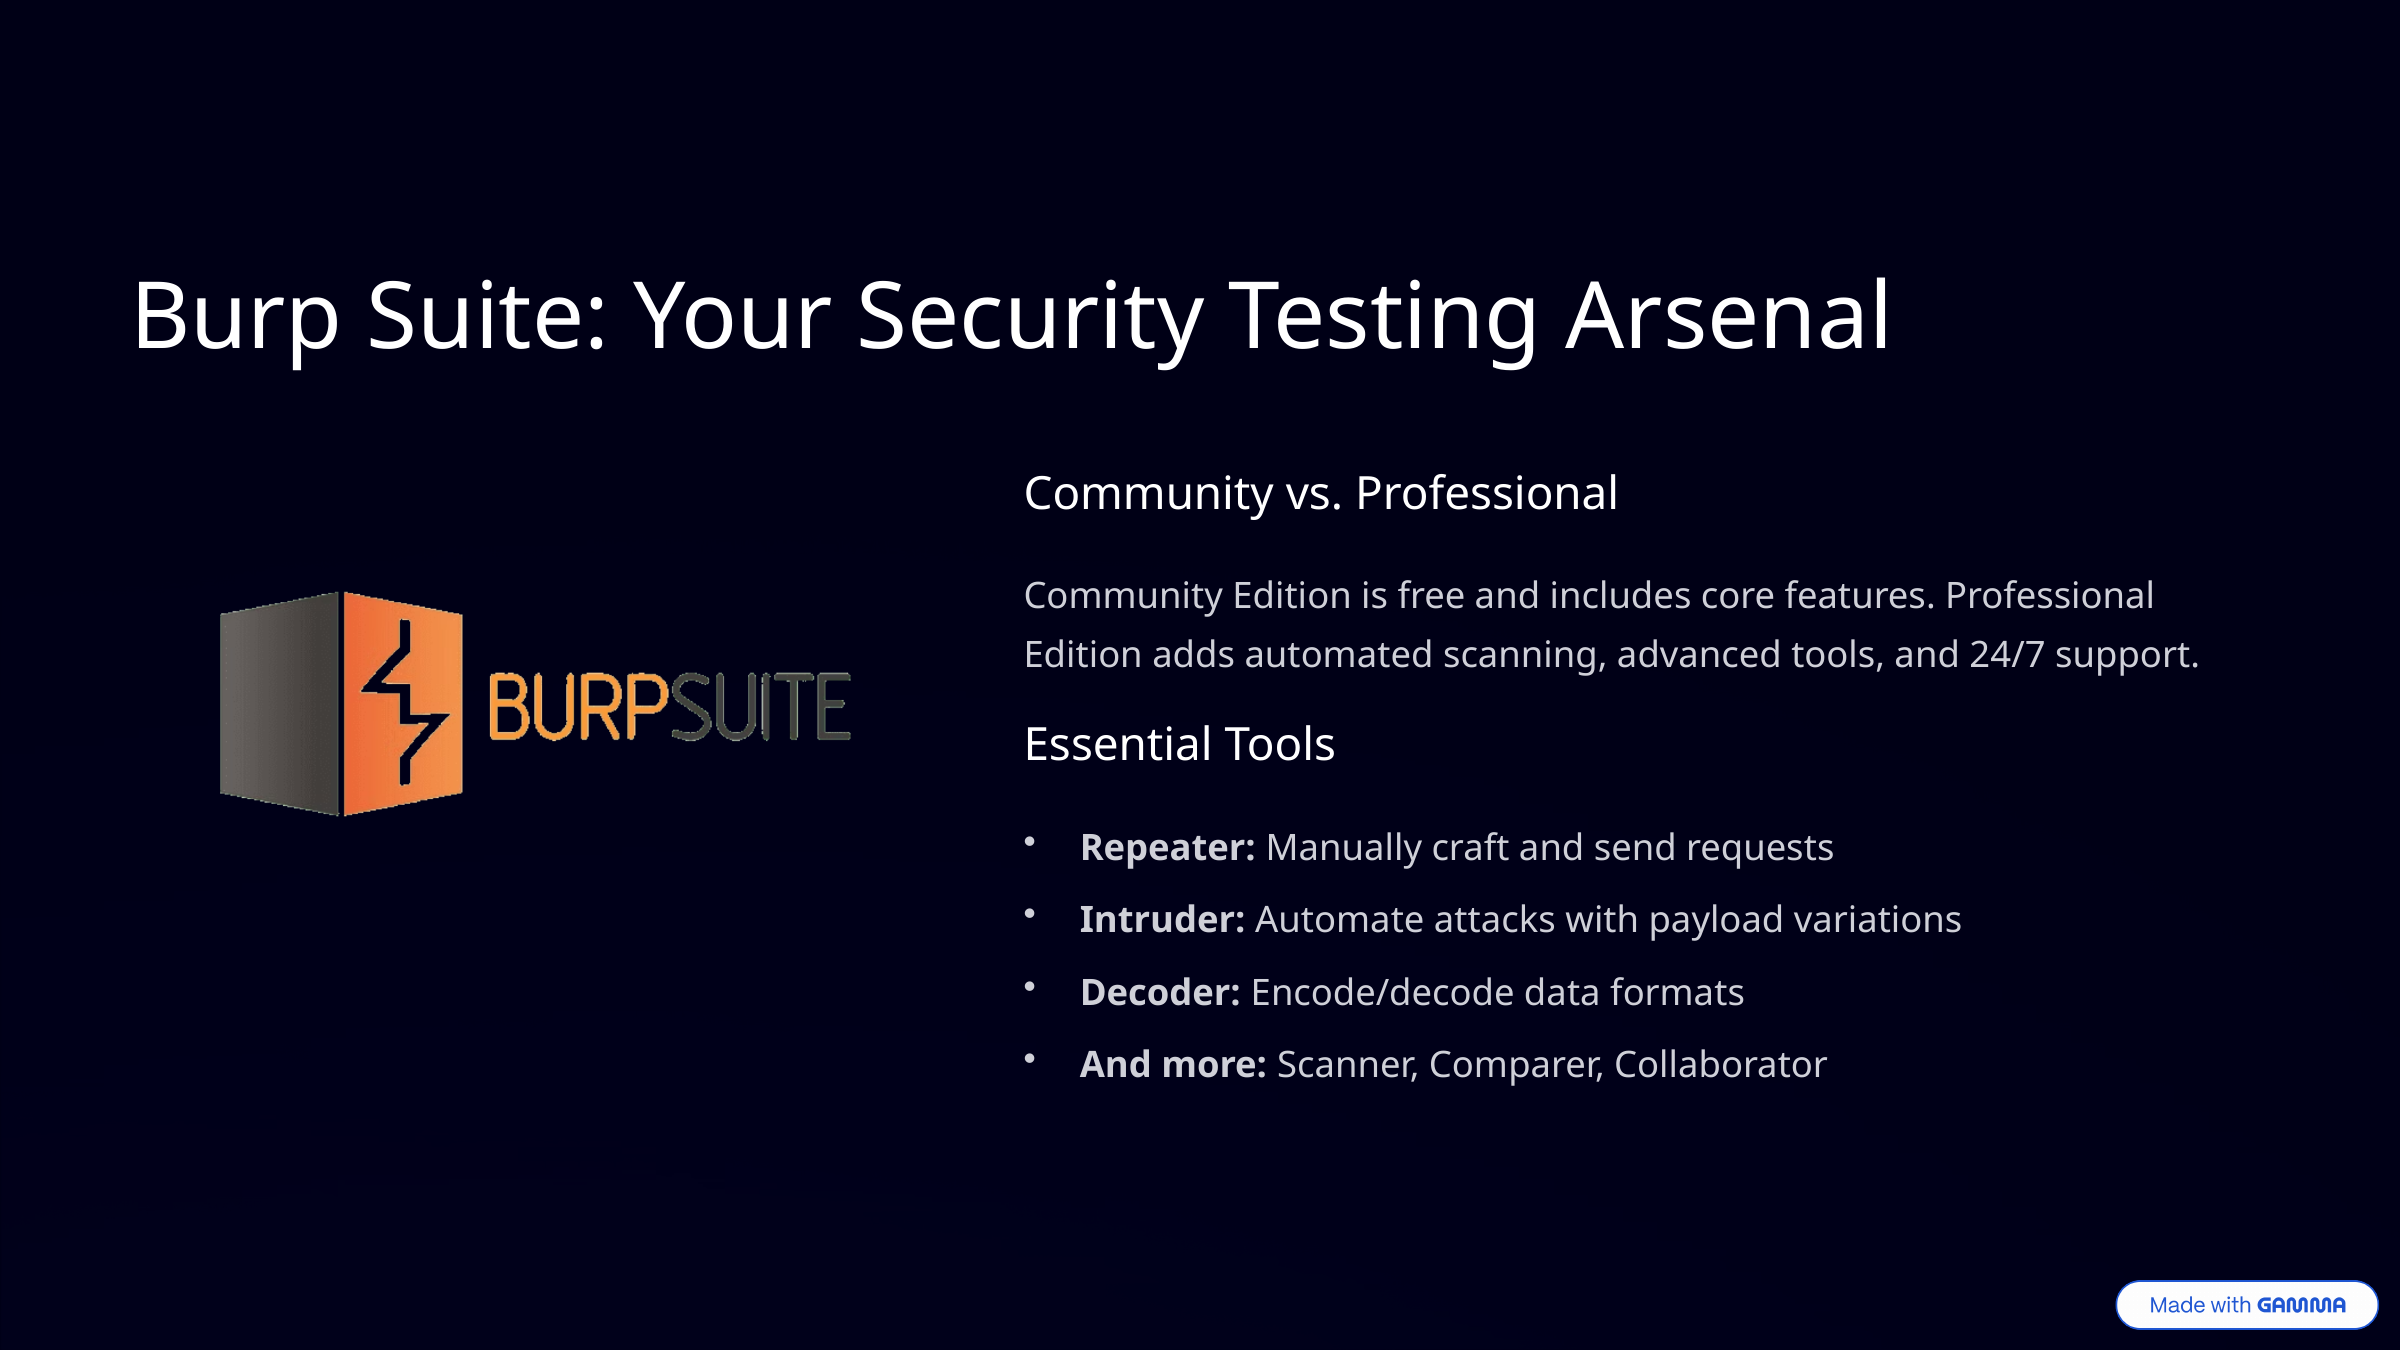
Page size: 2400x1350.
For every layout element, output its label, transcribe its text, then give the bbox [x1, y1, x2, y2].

text_box Essential Tools [1023, 712, 1489, 771]
text_box Repeater: Manually craft and send requests [1023, 807, 2271, 868]
text_box Burp Suite: Your Security Testing Arsenal [130, 251, 1835, 369]
text_box Community vs. Professional [1023, 461, 1608, 520]
text_box Decoder: Encode/decode data formats [1023, 953, 2271, 1013]
picture [2106, 1271, 2389, 1339]
text_box Intruder: Automate attacks with payload variations [1023, 880, 2271, 940]
picture [130, 465, 932, 947]
text_box Community Edition is free and includes core features. Professional Edition adds automated scanning, advanced tools, and 24/7 support. [1023, 556, 2271, 676]
text_box And more: Scanner, Comparer, Collaborator [1023, 1025, 2271, 1086]
